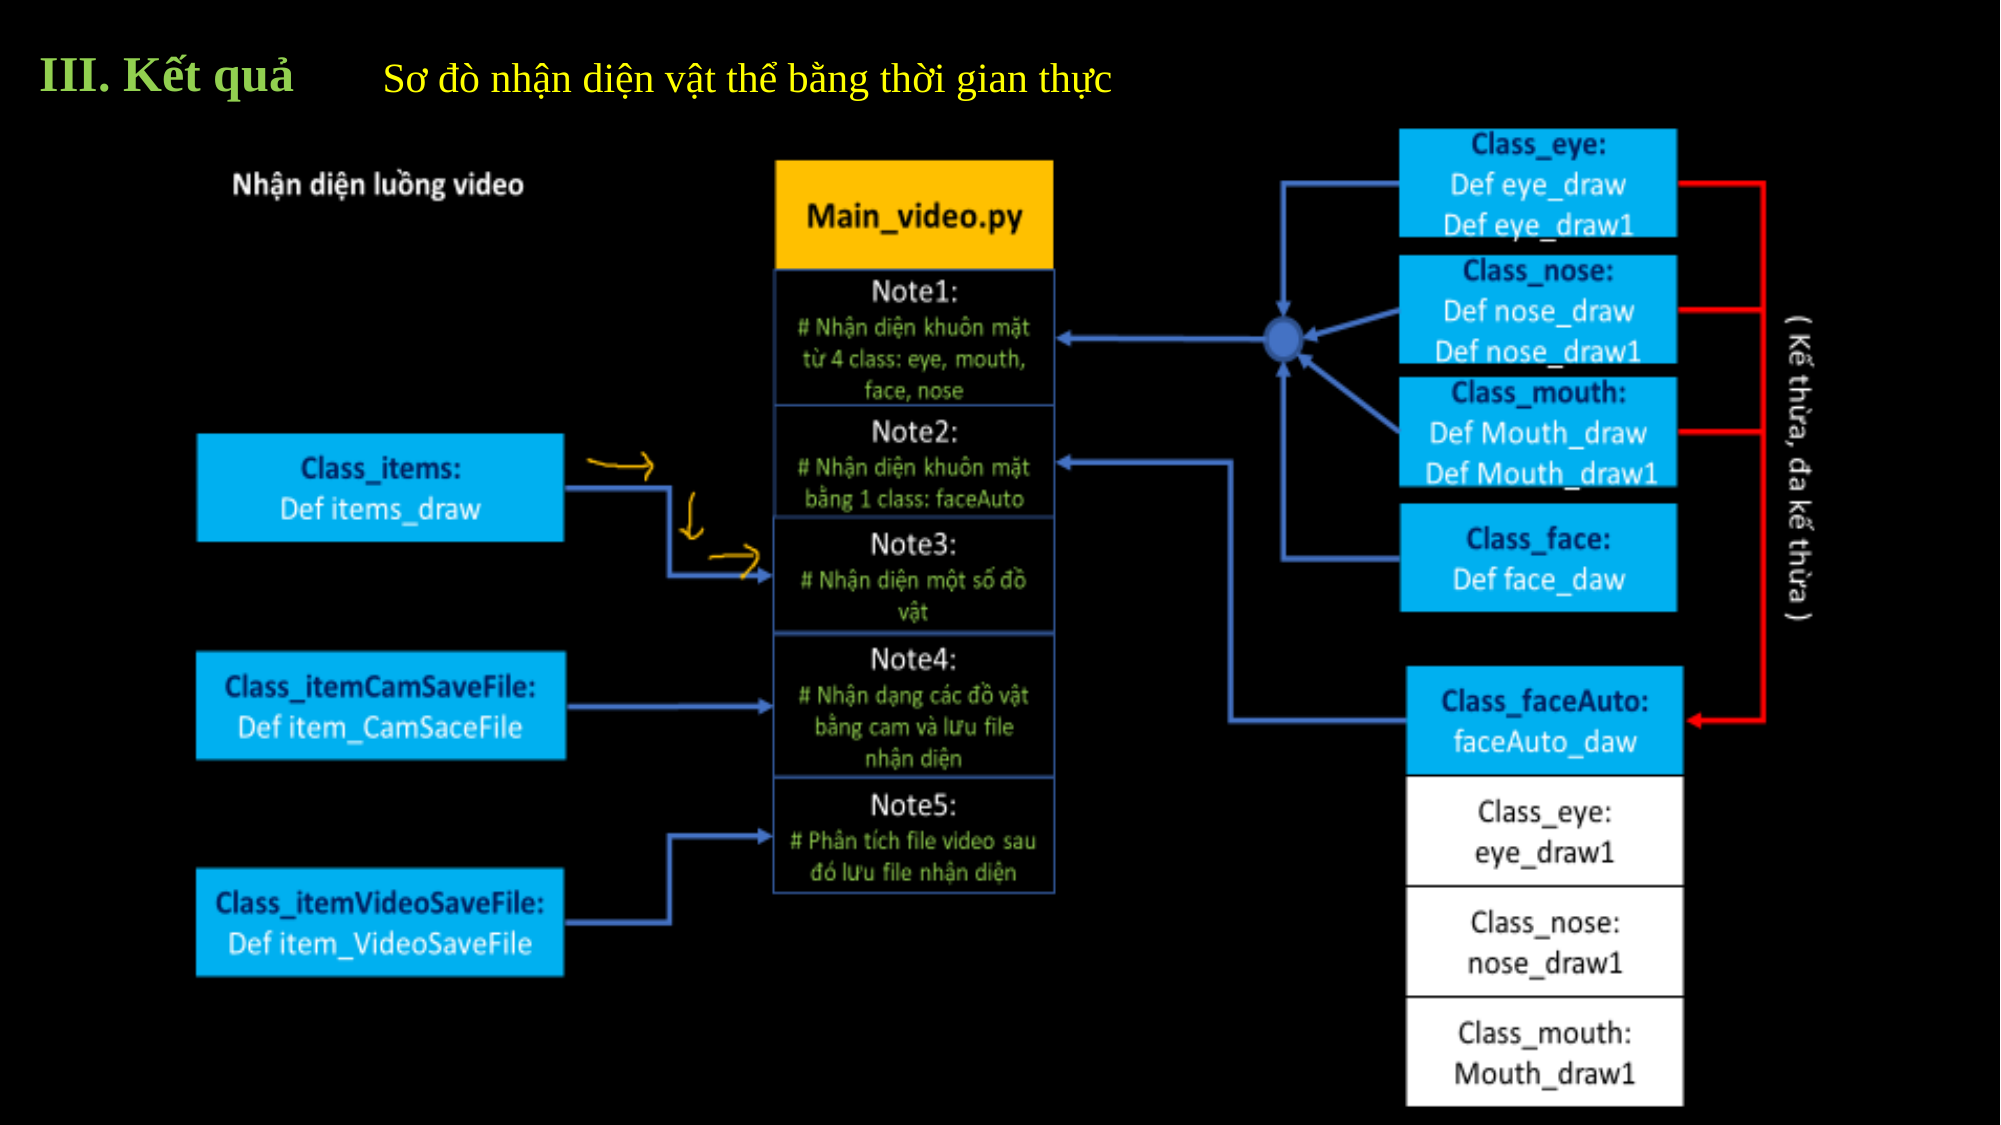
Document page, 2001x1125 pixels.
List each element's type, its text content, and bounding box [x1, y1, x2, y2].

text_box Sơ đò nhận diện vật thể bằng thời gian thực [367, 43, 1128, 109]
text_box III. Kết quả [25, 33, 493, 109]
picture [163, 109, 1840, 1125]
